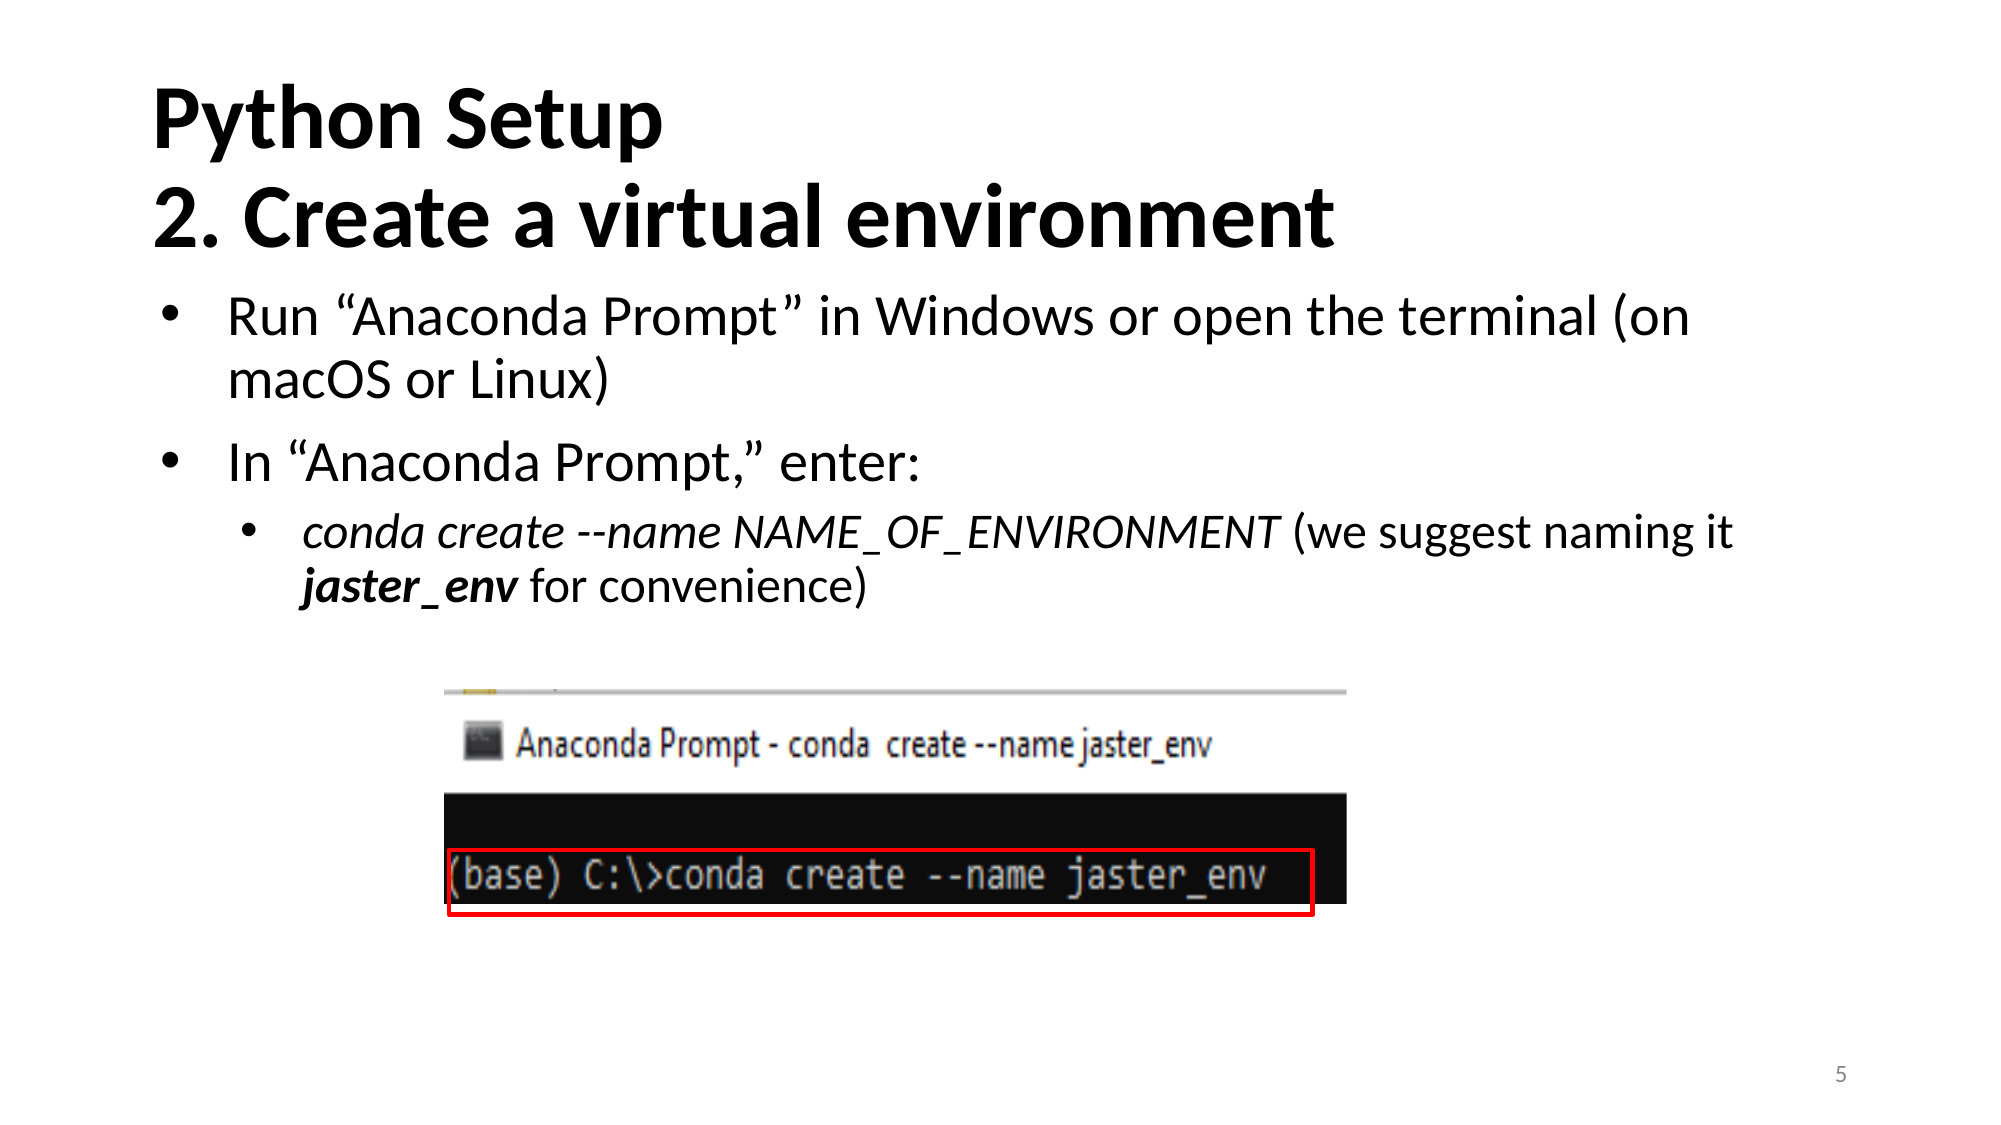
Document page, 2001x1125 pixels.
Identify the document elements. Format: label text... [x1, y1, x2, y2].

picture [443, 689, 1347, 904]
text_box [447, 912, 1315, 917]
list Run “Anaconda Prompt” in Windows or open the terminal (on macOS or Linux) In “Anaconda Prompt,” enter: conda create --name NAME_OF_ENVIRONMENT (we suggest naming it jaster_env for convenience) [137, 277, 1863, 992]
title Python Setup 2. Create a virtual environment [137, 59, 1863, 277]
slide_number 5 [1412, 1042, 1863, 1103]
